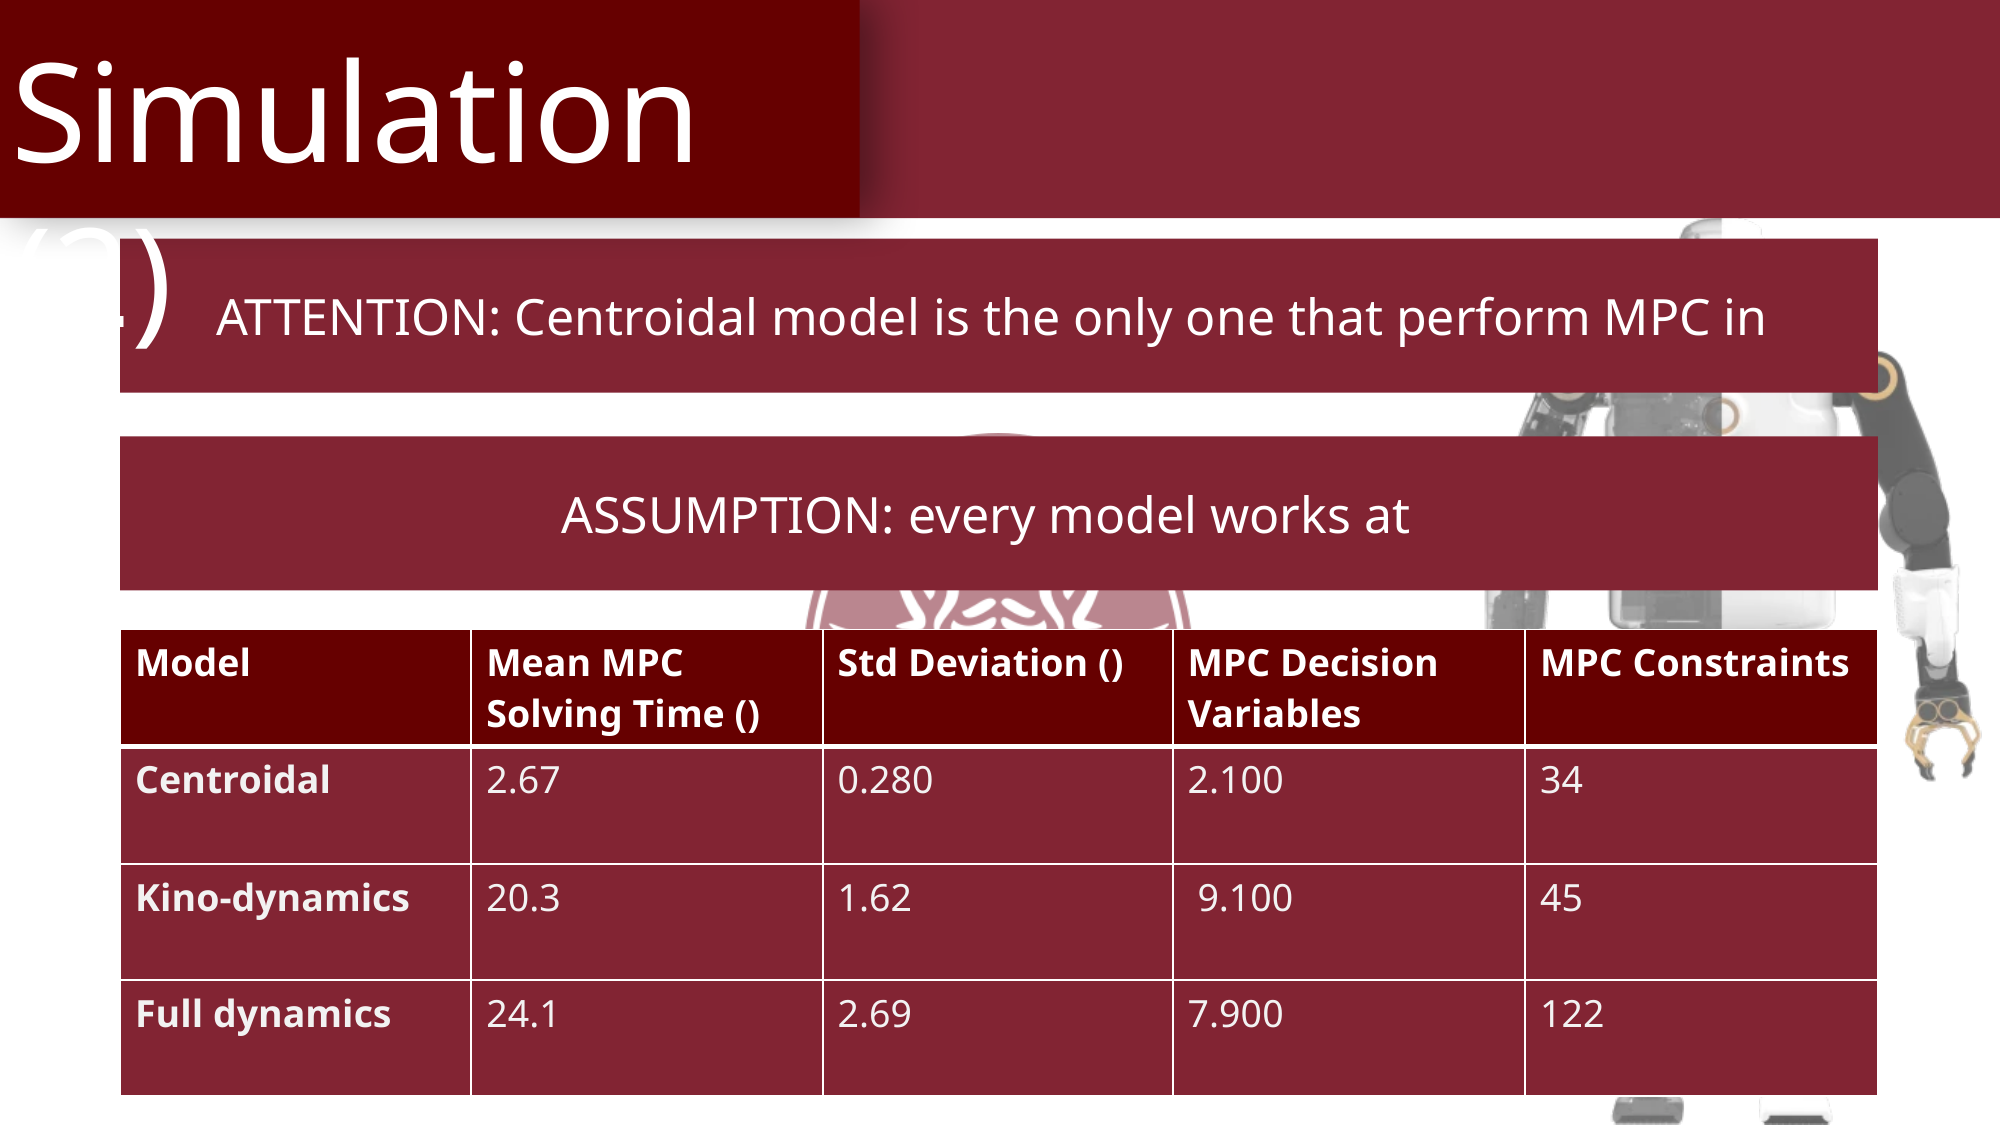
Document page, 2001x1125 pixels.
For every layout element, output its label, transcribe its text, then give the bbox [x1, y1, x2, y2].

text_box Simulation (2) [0, 17, 860, 363]
picture [1464, 216, 1983, 1125]
text_box [900, 0, 2000, 220]
picture [803, 433, 1197, 902]
text_box [0, 0, 861, 219]
